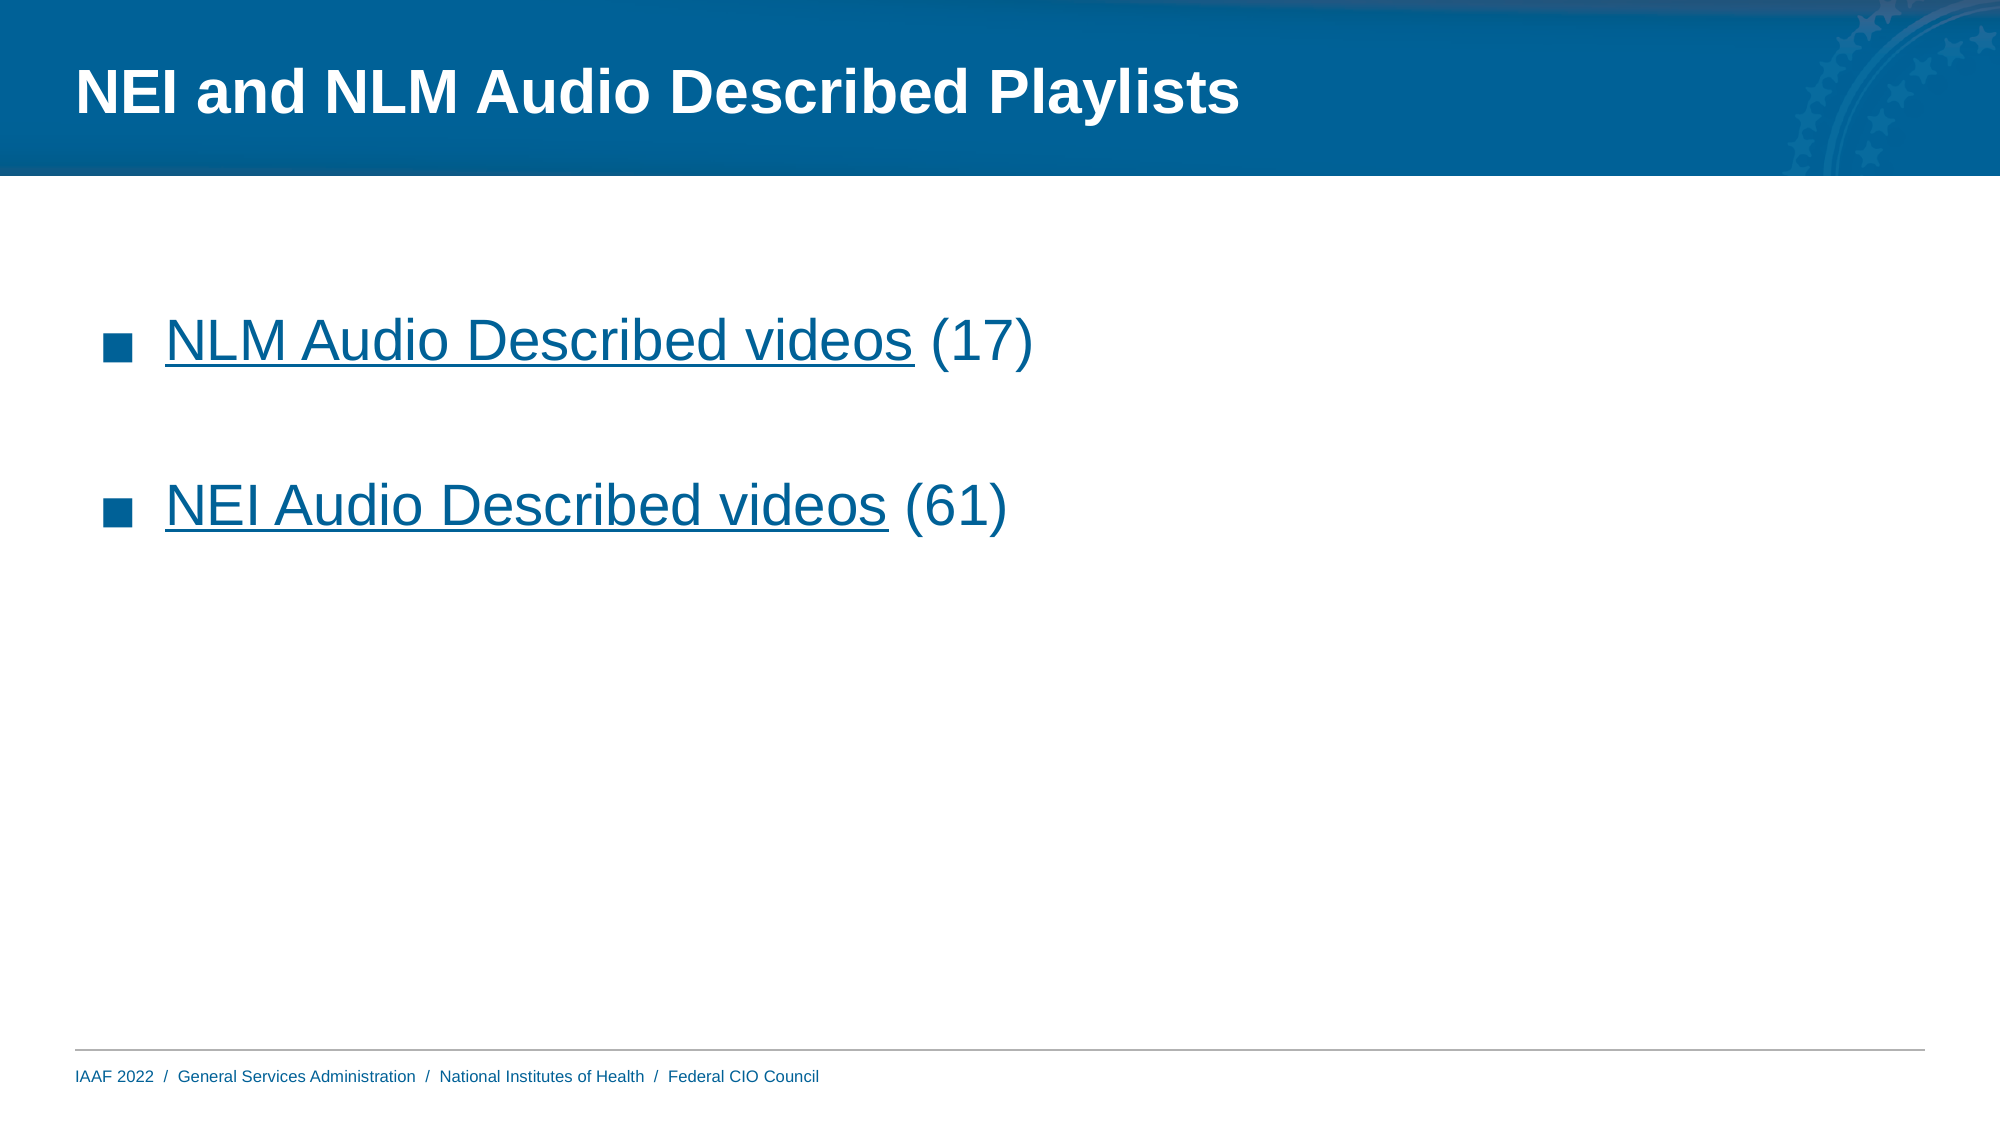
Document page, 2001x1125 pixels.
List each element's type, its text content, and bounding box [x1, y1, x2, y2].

title NEI and NLM Audio Described Playlists [75, 52, 1800, 128]
list NLM Audio Described videos (17) NEI Audio Described videos (61) [75, 224, 1925, 1035]
picture [0, 0, 2000, 176]
picture [0, 168, 666, 176]
